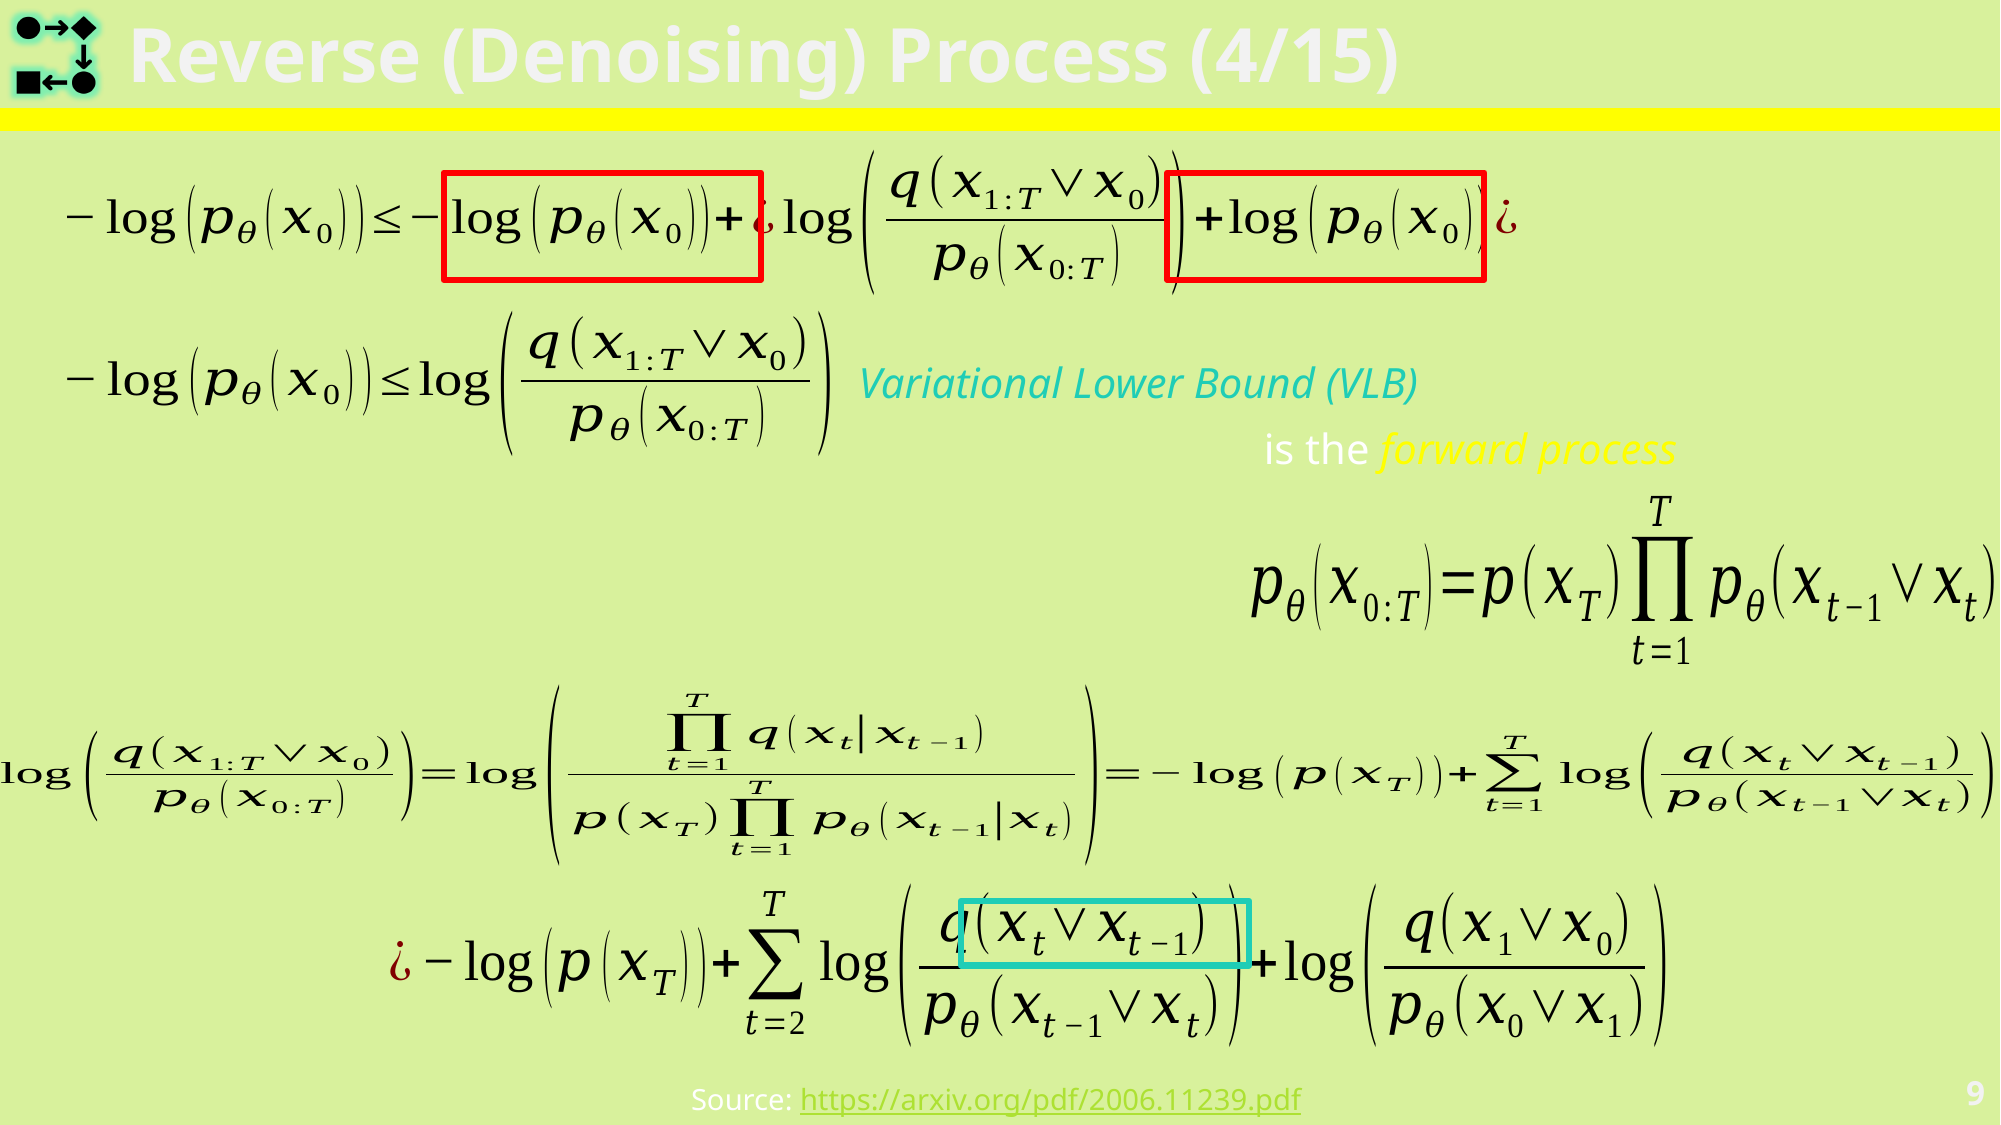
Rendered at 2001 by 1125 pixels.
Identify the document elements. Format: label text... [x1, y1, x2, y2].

text_box Variational Lower Bound (VLB) [814, 349, 1463, 415]
text_box Source: https://arxiv.org/pdf/2006.11239.pdf [676, 1073, 1324, 1125]
picture [0, 1, 113, 108]
slide_number 8 [1909, 1065, 2000, 1125]
text_box [959, 899, 1251, 967]
text_box [1166, 171, 1486, 281]
text_box [442, 171, 762, 281]
text_box [0, 108, 2000, 131]
text_box Reverse (Denoising) Process (4/15) [119, 0, 2000, 105]
